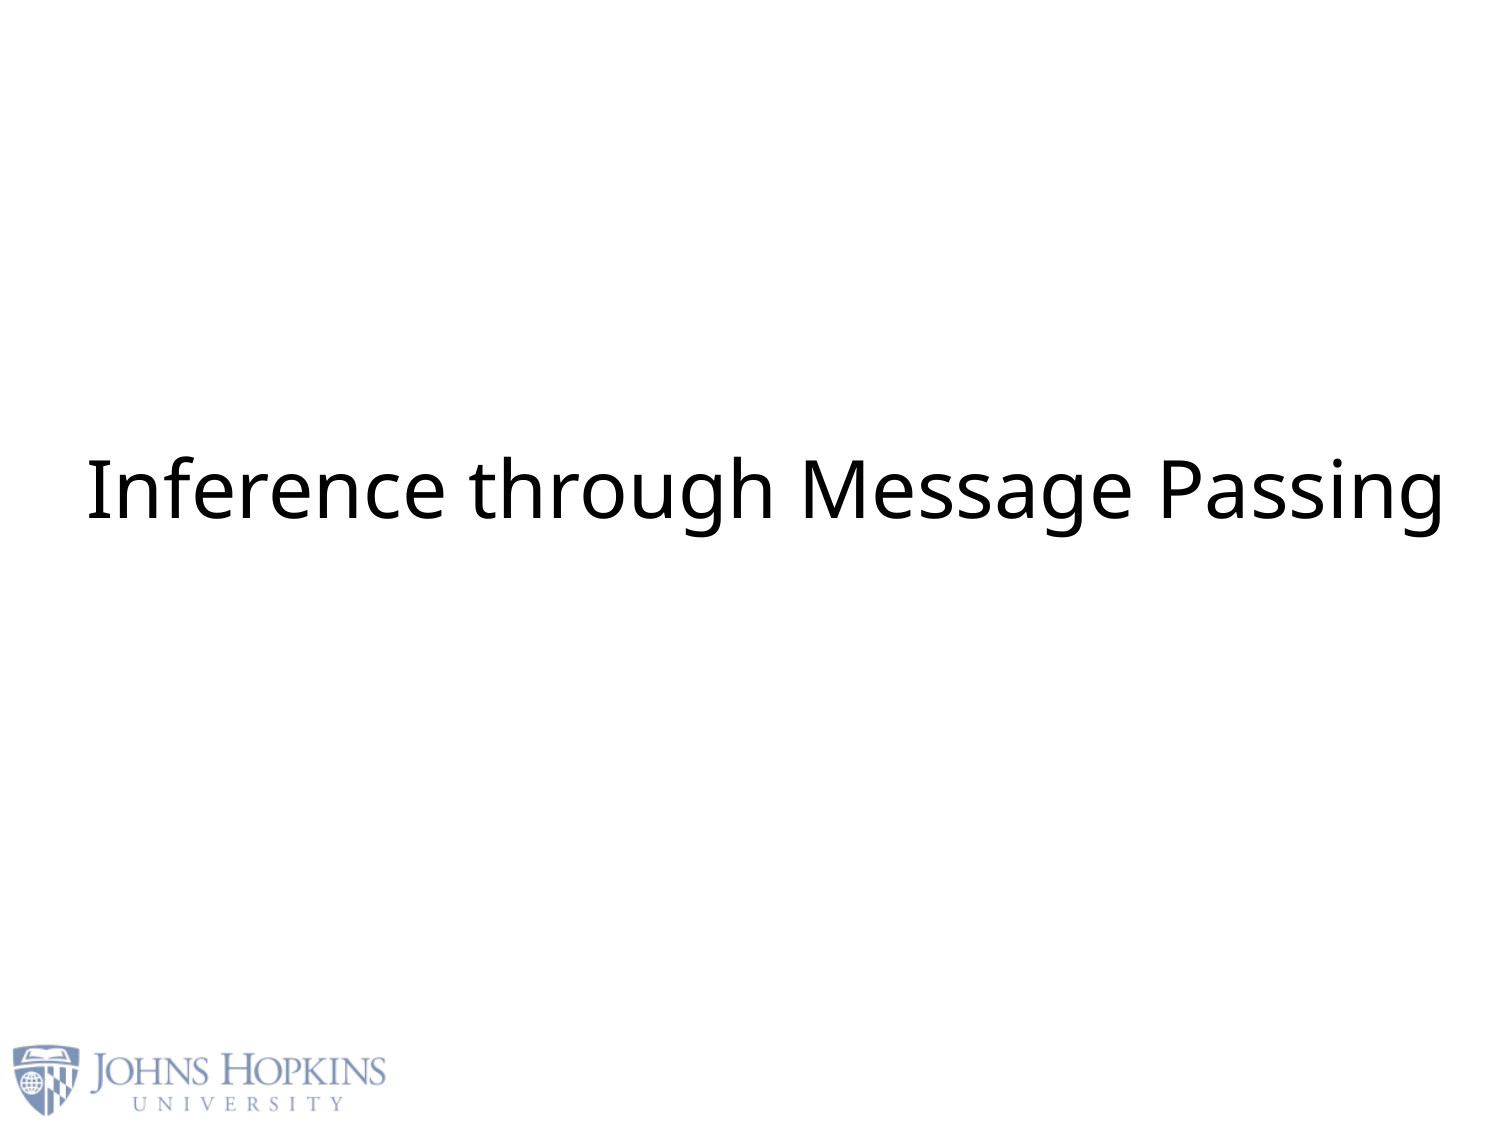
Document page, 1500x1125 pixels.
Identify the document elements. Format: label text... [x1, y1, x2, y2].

title Inference through Message Passing [0, 392, 1500, 581]
